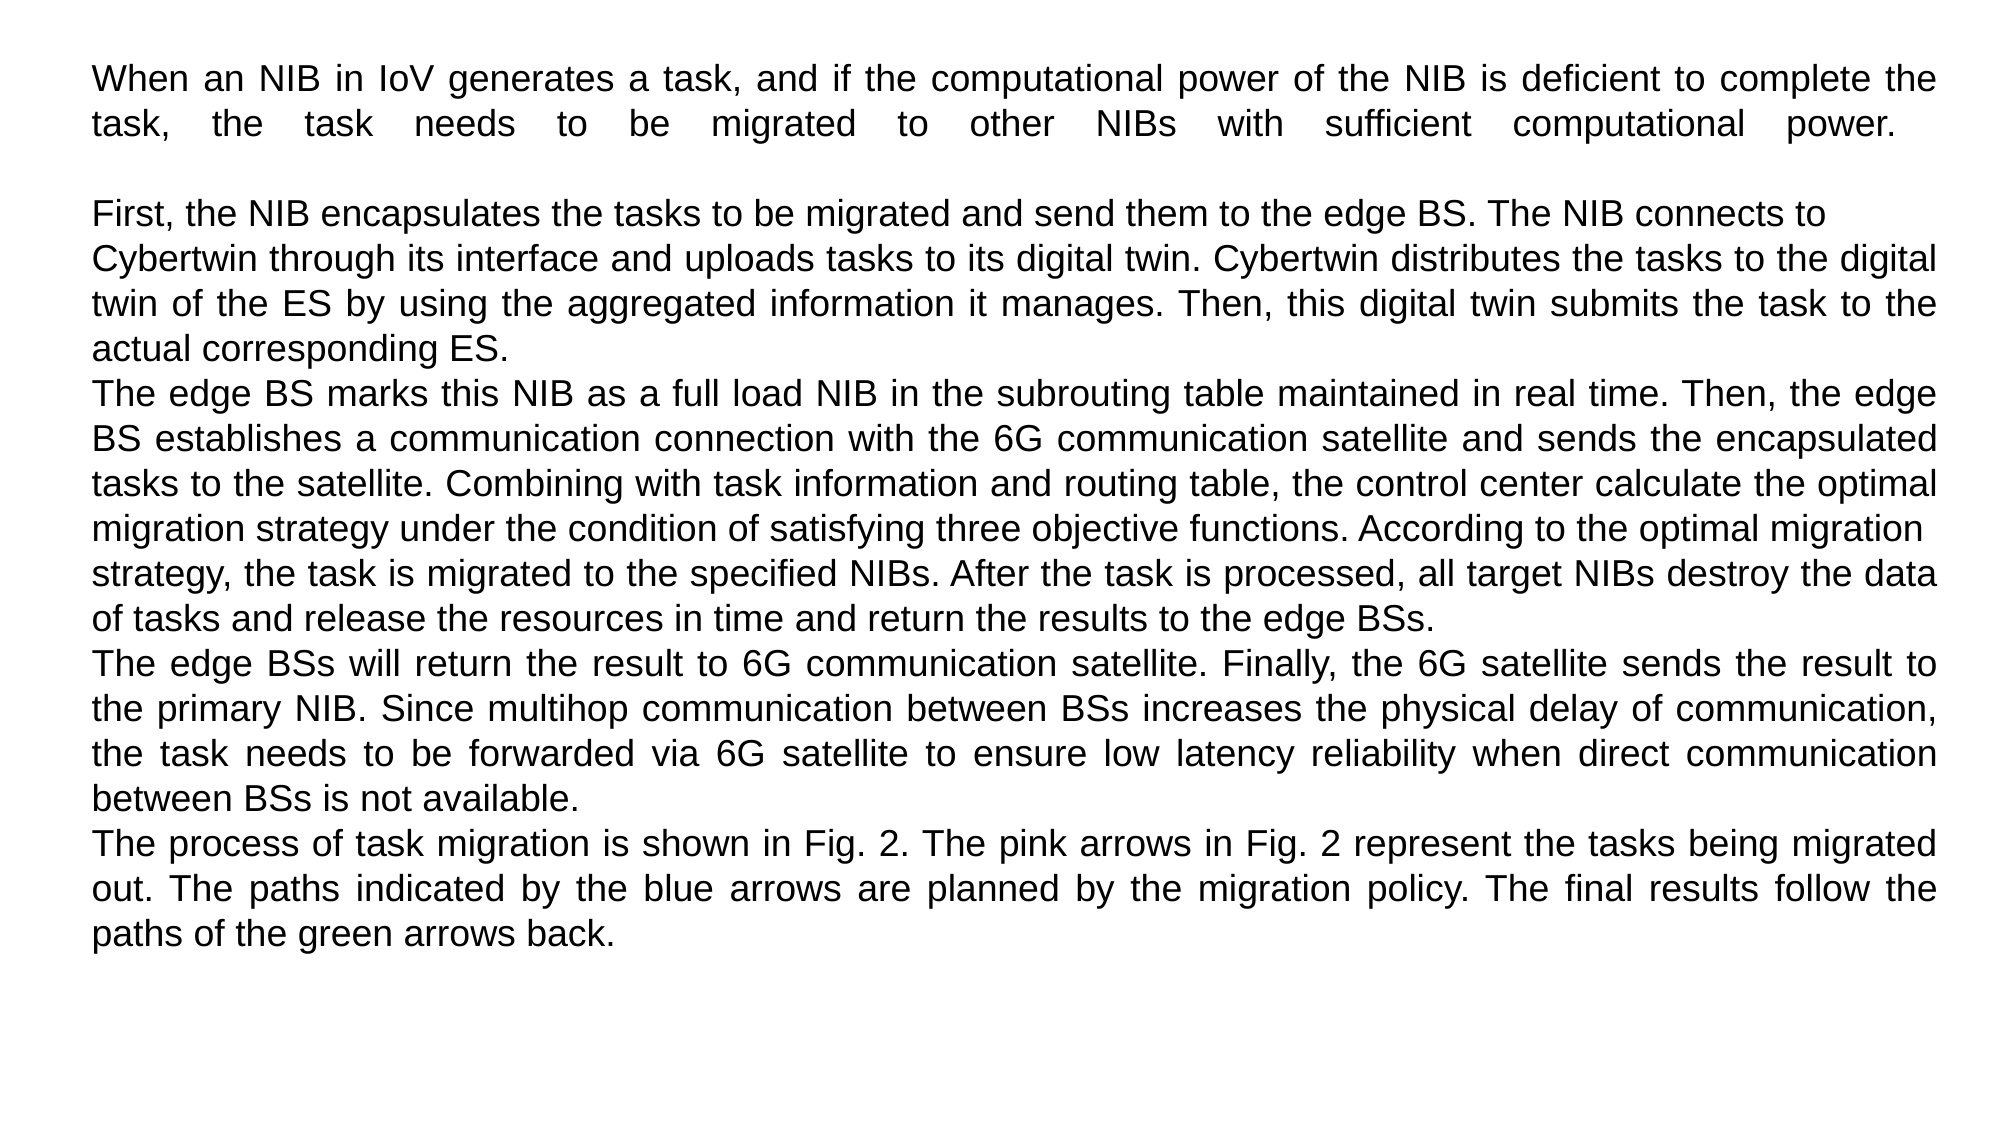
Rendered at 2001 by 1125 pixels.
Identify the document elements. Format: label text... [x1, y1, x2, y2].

text_box When an NIB in IoV generates a task, and if the computational power of the NIB is deficient to complete the task, the task needs to be migrated to other NIBs with sufficient computational power. First, the NIB encapsulates the tasks to be migrated and send them to the edge BS. The NIB connects to Cybertwin through its interface and uploads tasks to its digital twin. Cybertwin distributes the tasks to the digital twin of the ES by using the aggregated information it manages. Then, this digital twin submits the task to the actual corresponding ES. The edge BS marks this NIB as a full load NIB in the subrouting table maintained in real time. Then, the edge BS establishes a communication connection with the 6G communication satellite and sends the encapsulated tasks to the satellite. Combining with task information and routing table, the control center calculate the optimal migration strategy under the condition of satisfying three objective functions. According to the optimal migration strategy, the task is migrated to the specified NIBs. After the task is processed, all target NIBs destroy the data of tasks and release the resources in time and return the results to the edge BSs. The edge BSs will return the result to 6G communication satellite. Finally, the 6G satellite sends the result to the primary NIB. Since multihop communication between BSs increases the physical delay of communication, the task needs to be forwarded via 6G satellite to ensure low latency reliability when direct communication between BSs is not available. The process of task migration is shown in Fig. 2. The pink arrows in Fig. 2 represent the tasks being migrated out. The paths indicated by the blue arrows are planned by the migration policy. The final results follow the paths of the green arrows back. [76, 46, 1953, 962]
